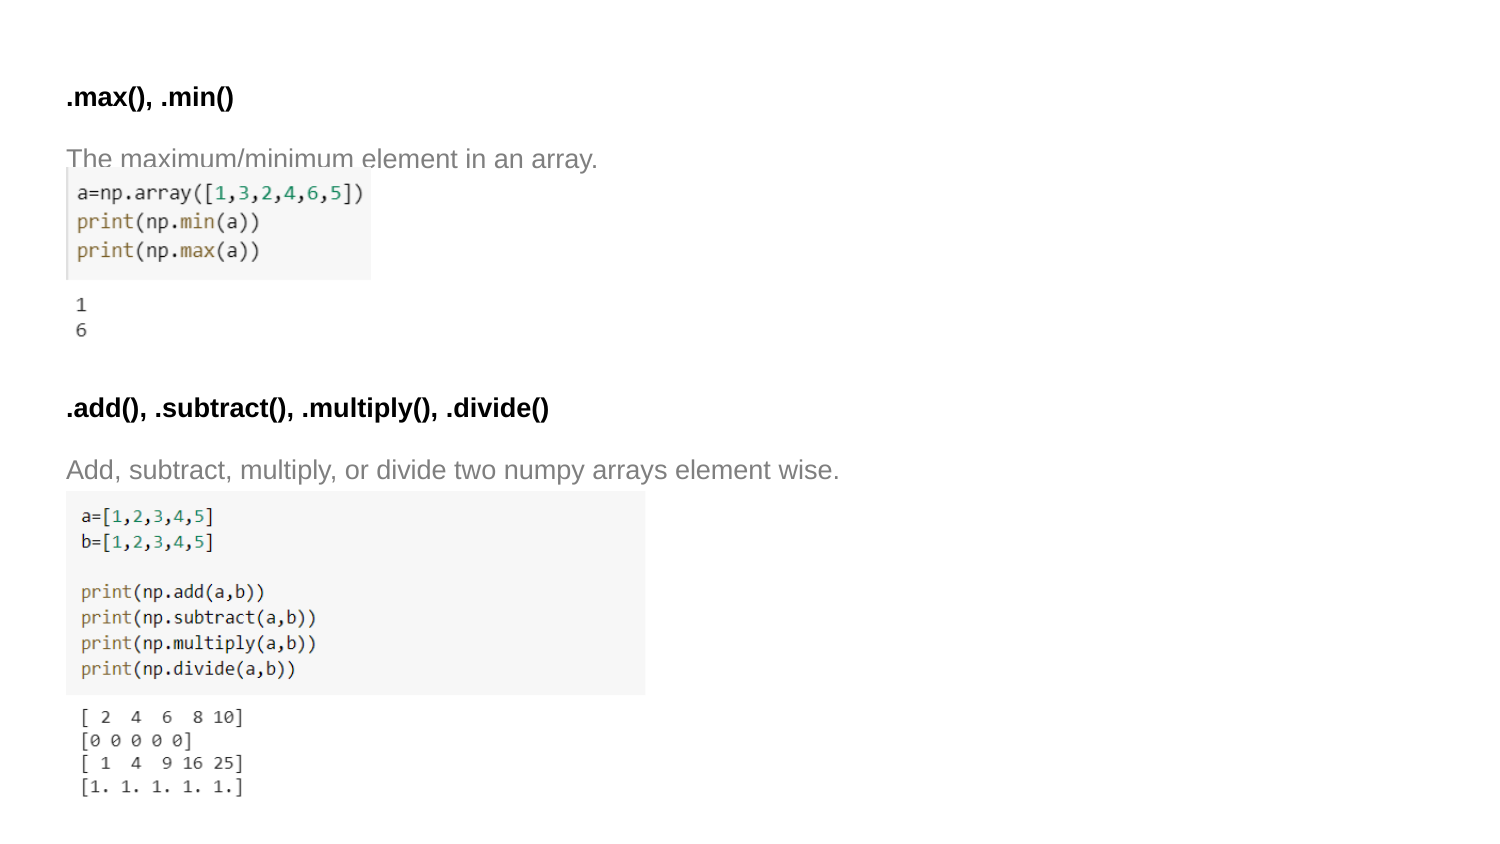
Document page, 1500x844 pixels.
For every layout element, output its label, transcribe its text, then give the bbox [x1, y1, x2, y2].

picture [65, 167, 371, 351]
picture [65, 490, 646, 802]
list .max(), .min() The maximum/minimum element in an array. .add(), .subtract(), .multiply(), .divide() Add, subtract, multiply, or divide two numpy arrays element wise. [51, 59, 1449, 750]
